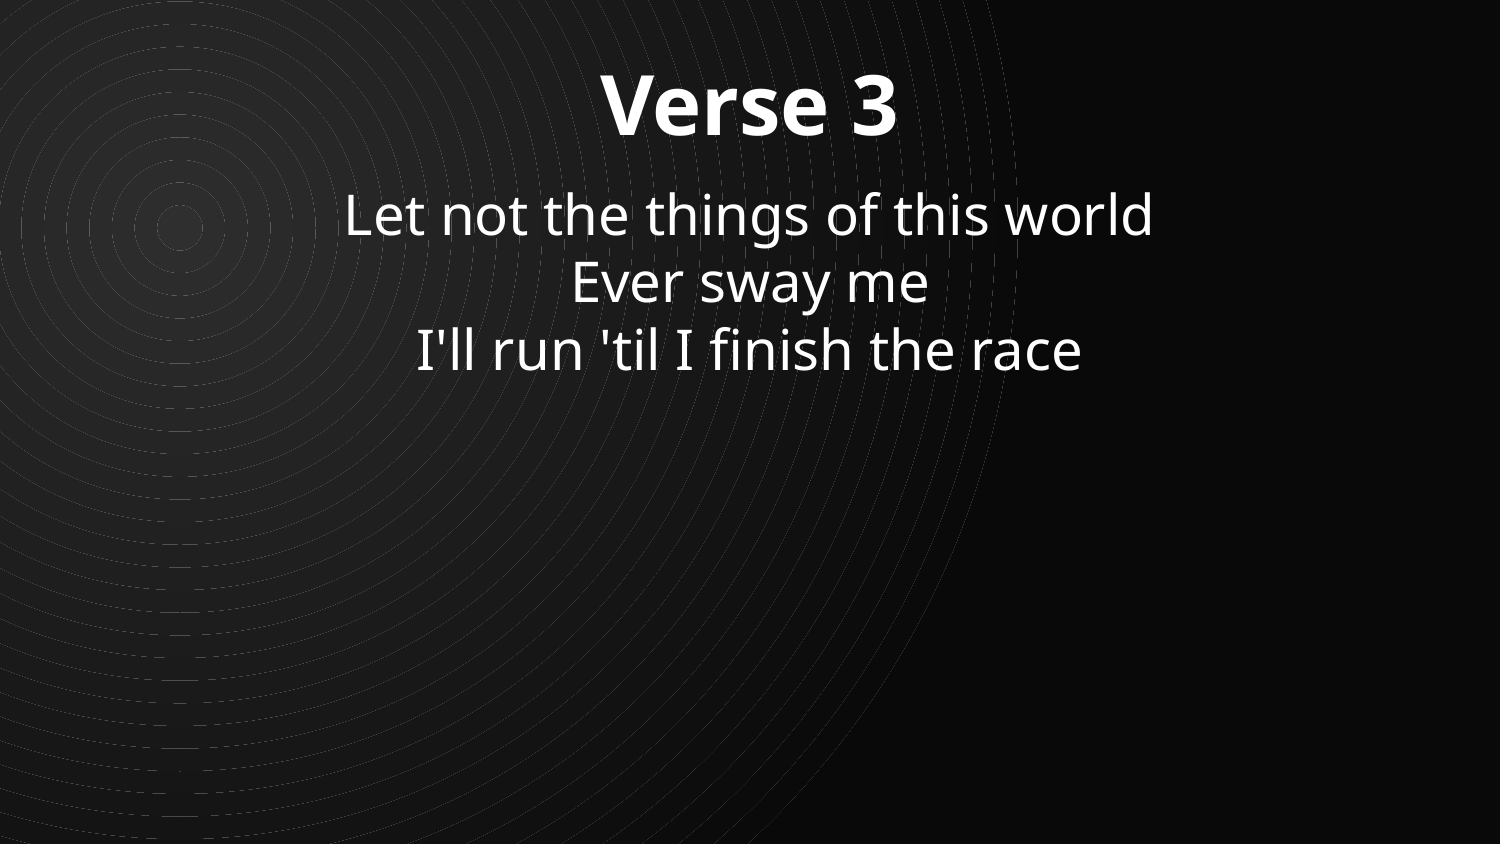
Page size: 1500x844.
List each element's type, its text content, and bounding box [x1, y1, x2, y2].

text_box Let not the things of this world Ever sway me I'll run 'til I finish the race [74, 171, 1425, 457]
text_box Verse 3 [74, 45, 1425, 160]
